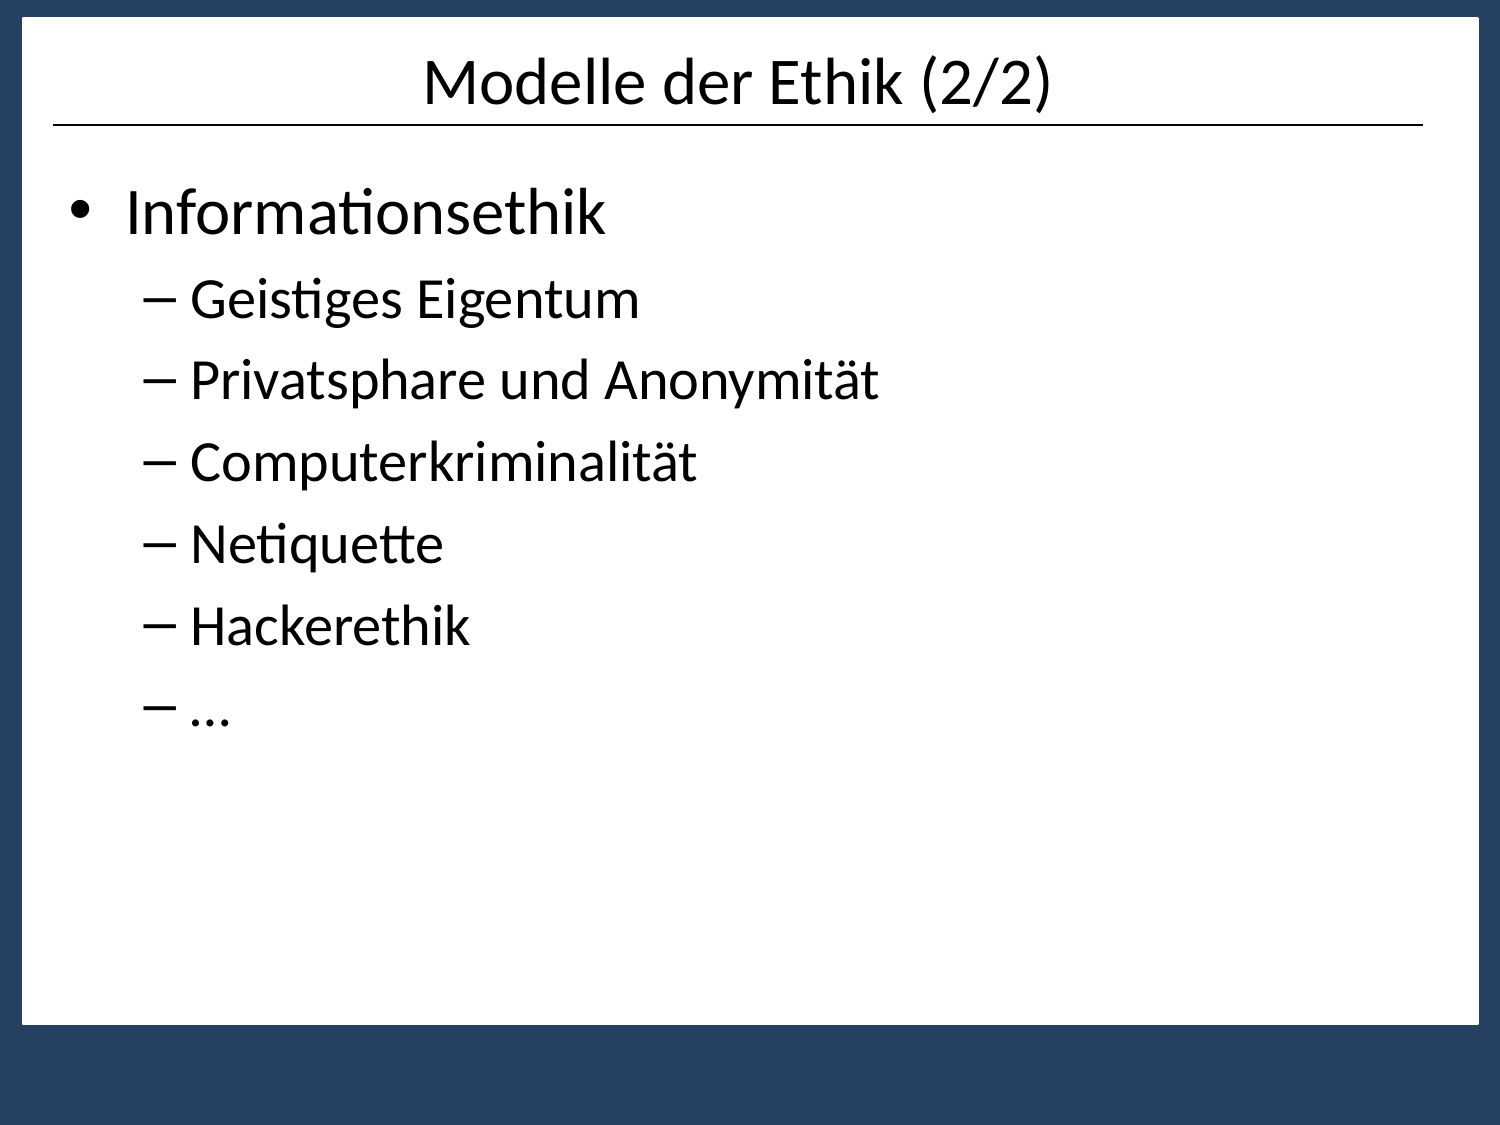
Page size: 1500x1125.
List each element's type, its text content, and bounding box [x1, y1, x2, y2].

list Informationsethik Geistiges Eigentum Privatsphare und Anonymität Computerkriminalität Netiquette Hackerethik … [53, 160, 1425, 823]
title Modelle der Ethik (2/2) [53, 30, 1425, 126]
